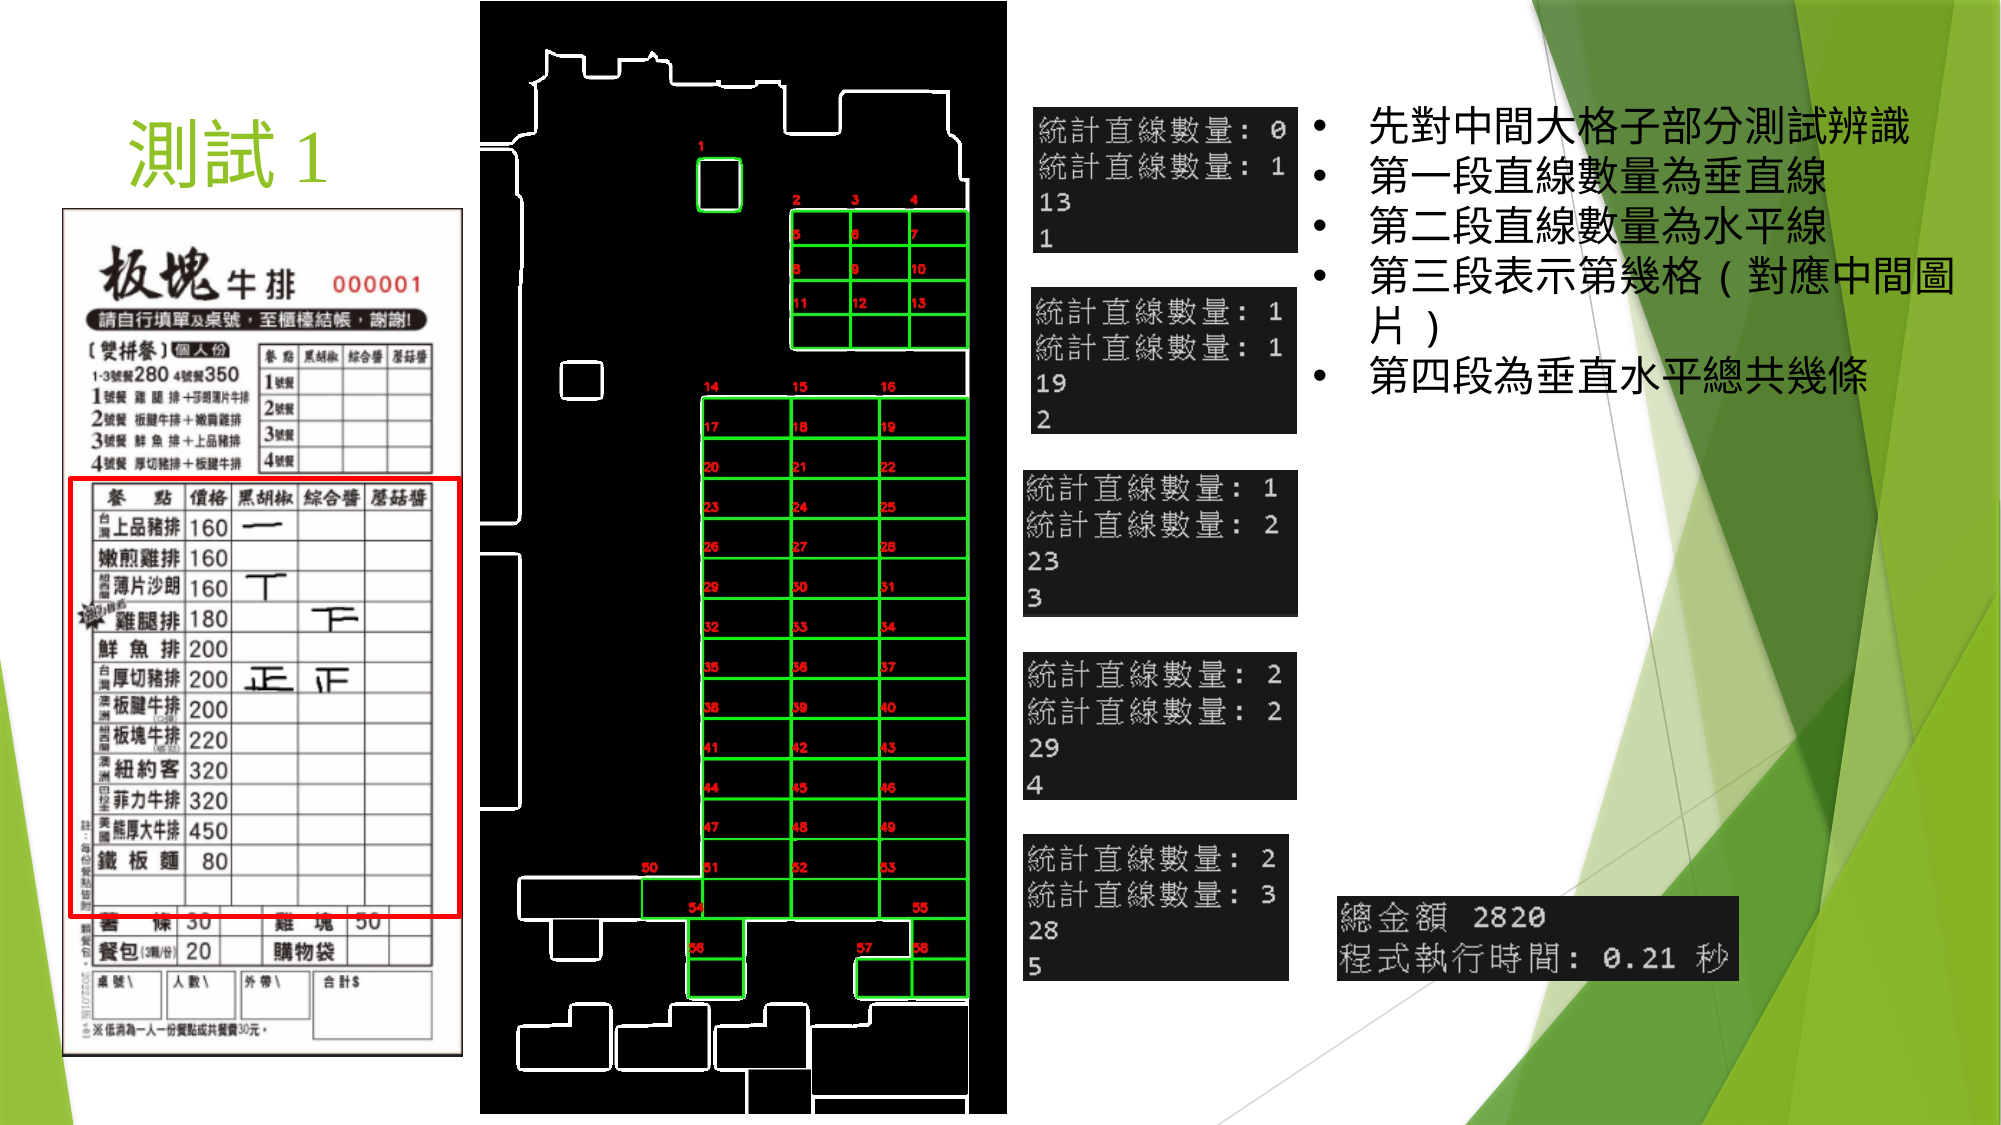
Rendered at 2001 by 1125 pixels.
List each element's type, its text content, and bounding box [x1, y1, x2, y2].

picture [480, 0, 1007, 1115]
title 測試1 [111, 99, 475, 317]
picture [1023, 469, 1299, 618]
picture [1023, 833, 1289, 982]
picture [1031, 287, 1297, 435]
text_box 先對中間大格子部分測試辨識 第一段直線數量為垂直線 第二段直線數量為水平線 第三段表示第幾格(對應中間圖片) 第四段為垂直水平總共幾條 [1297, 92, 2000, 458]
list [62, 207, 464, 1057]
picture [1032, 107, 1299, 253]
picture [1023, 652, 1297, 801]
title 測試1 [1011, 99, 1297, 317]
picture [1336, 895, 1740, 982]
